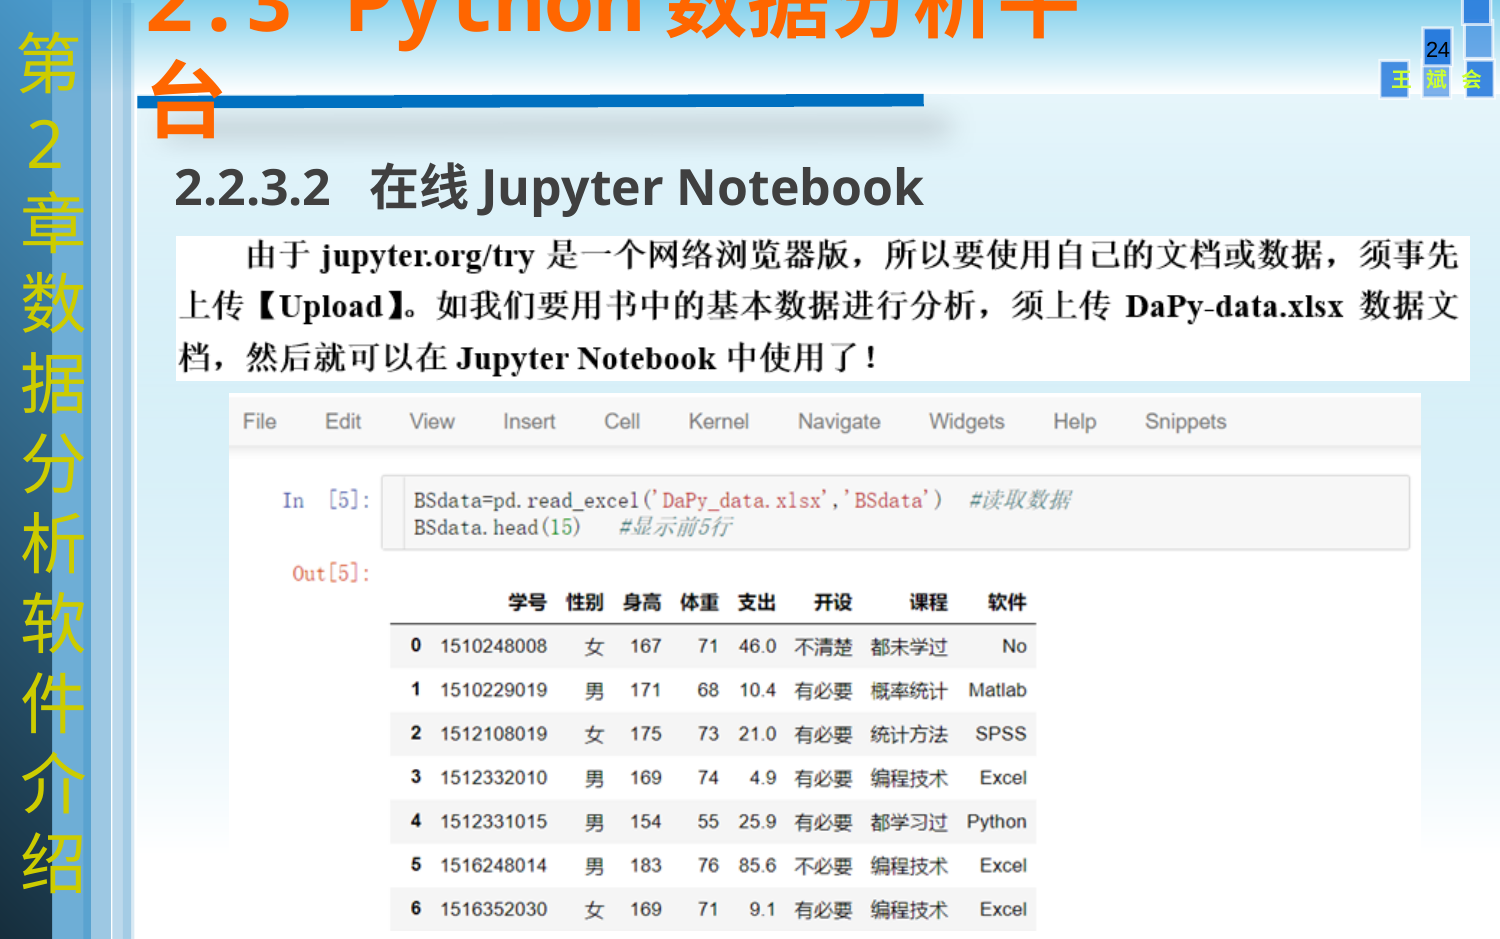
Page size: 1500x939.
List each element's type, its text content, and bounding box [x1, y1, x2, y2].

text_box 第2章数据分析软件介绍 [1, 14, 107, 910]
picture [229, 392, 1421, 932]
text_box 2.2.3.2 在线Jupyter Notebook [159, 147, 1039, 223]
title 2.3 Python数据分析平台 [128, 14, 1102, 81]
picture [175, 236, 1470, 381]
